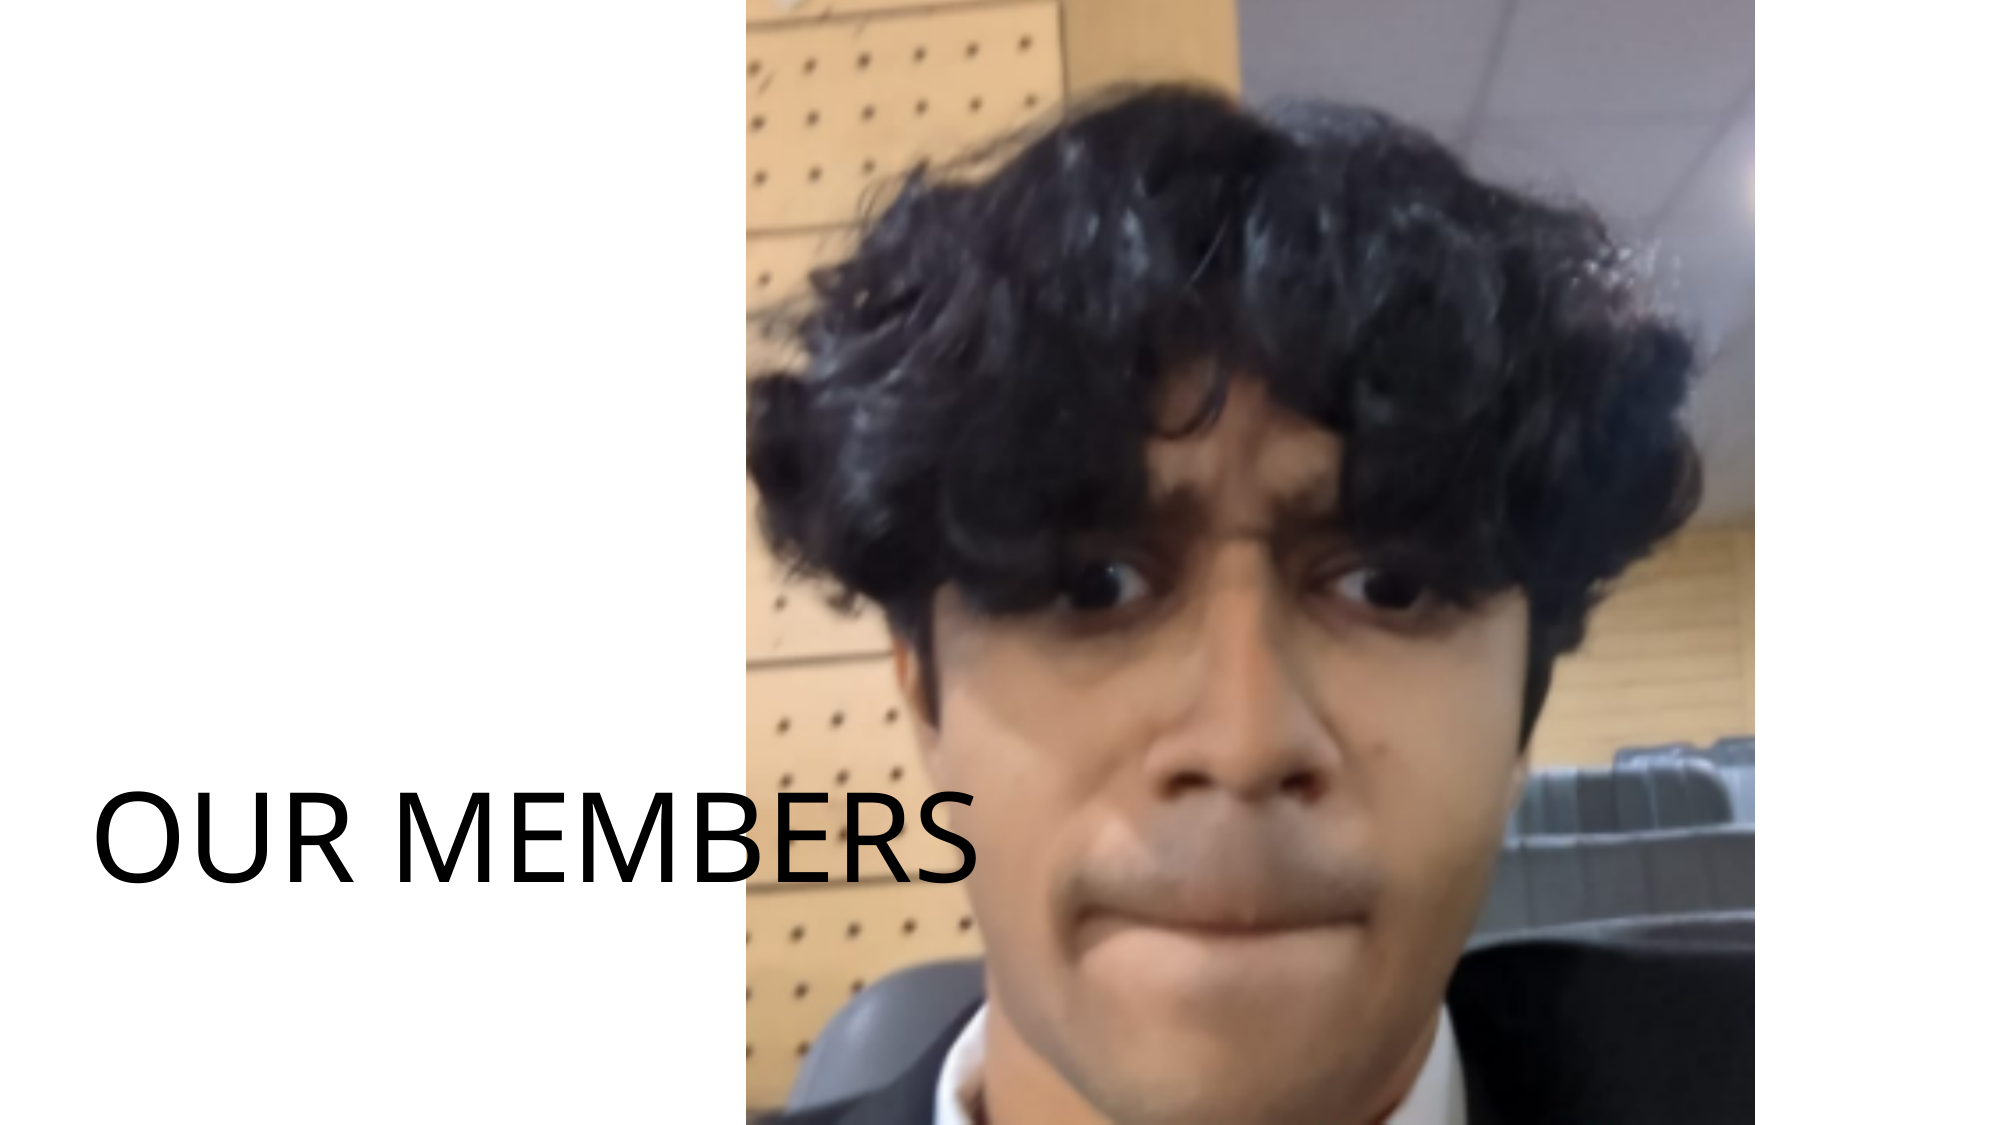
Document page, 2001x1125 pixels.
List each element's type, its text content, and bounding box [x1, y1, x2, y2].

text_box OUR MEMBERS [0, 525, 746, 917]
picture [746, 0, 1755, 1125]
